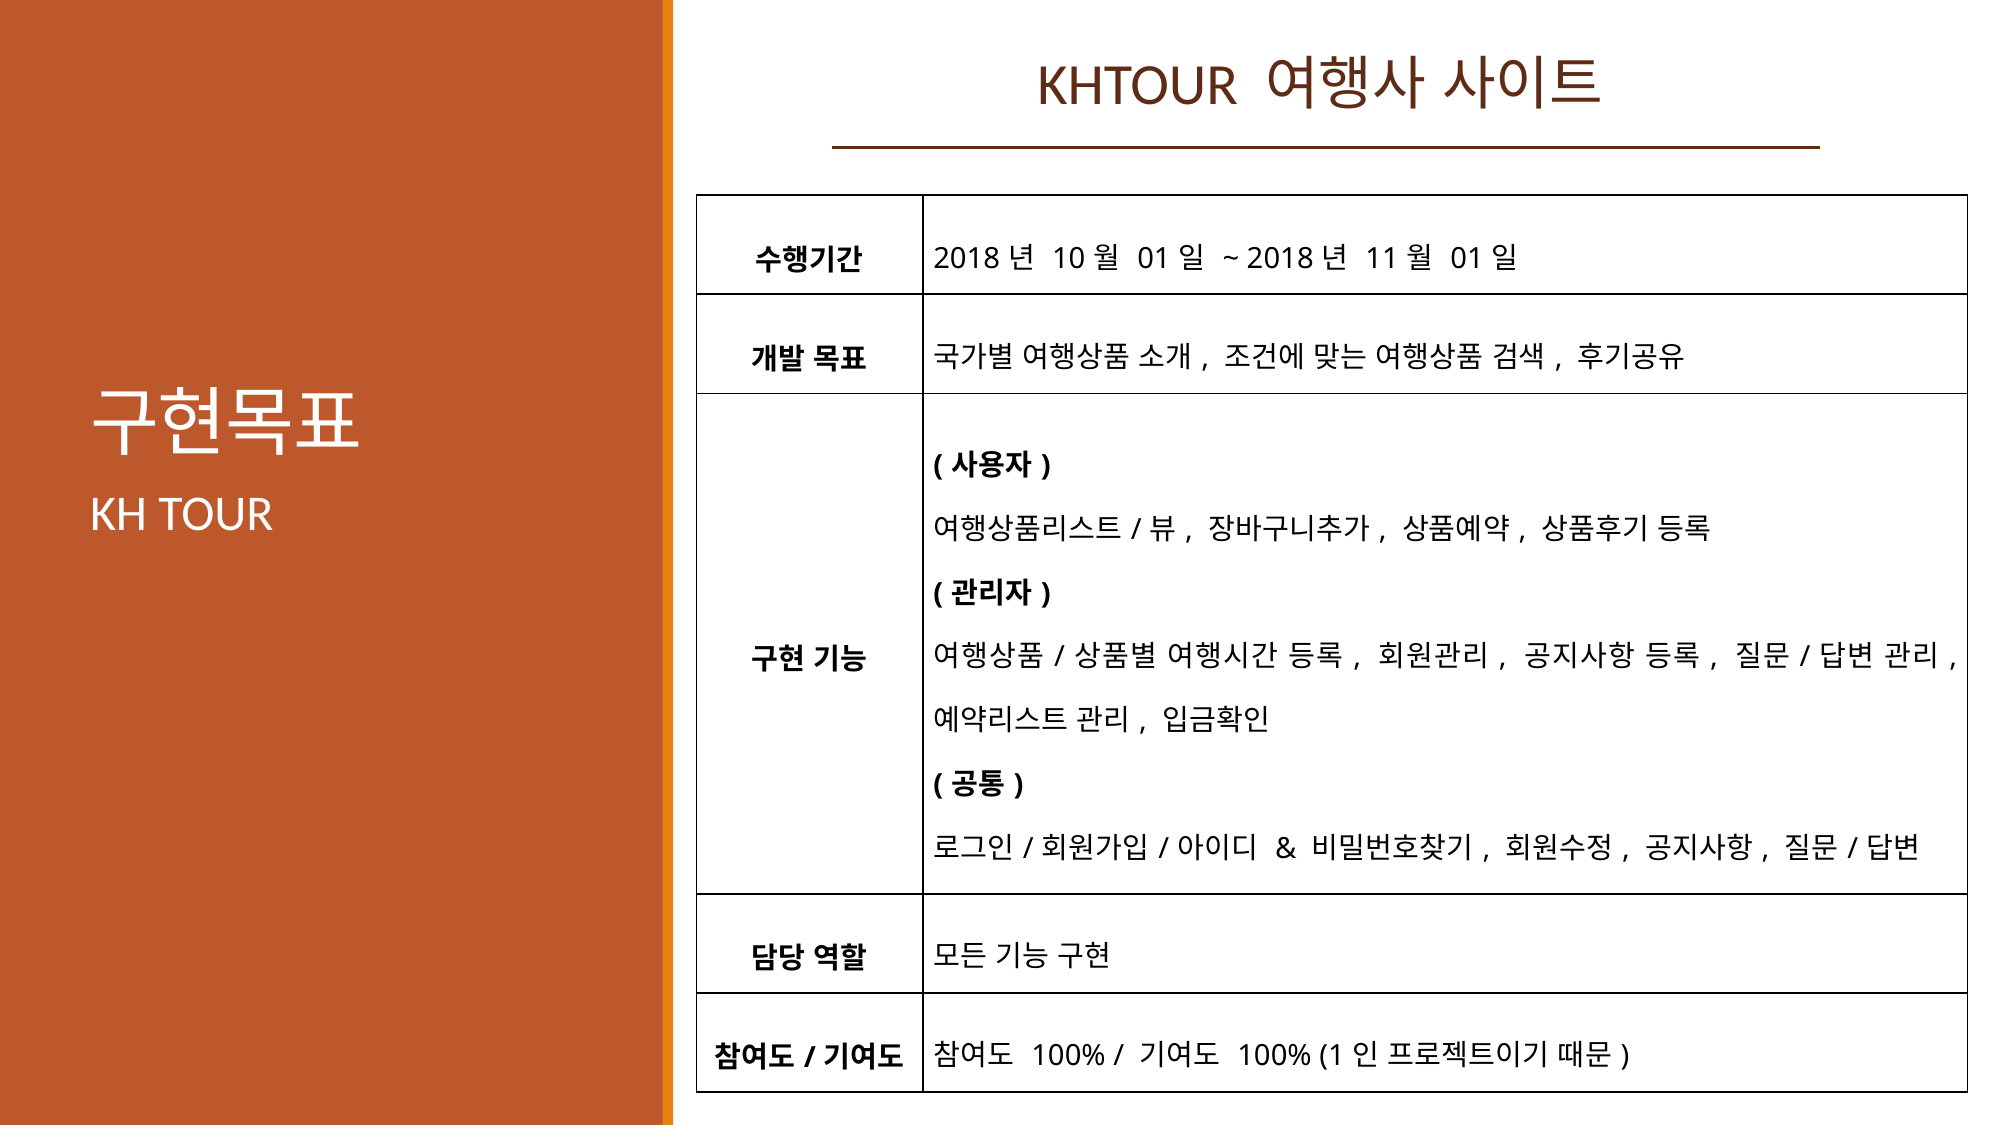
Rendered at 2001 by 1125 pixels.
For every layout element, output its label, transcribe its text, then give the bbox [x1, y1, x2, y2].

table_cell (사용자) 여행상품리스트/뷰, 장바구니추가, 상품예약, 상품후기 등록 (관리자) 여행상품/상품별 여행시간 등록, 회원관리, 공지사항 등록, 질문/답변 관리, 예약리스트 관리, 입금확인 (공통) 로그인/회원가입/아이디 & 비밀번호찾기, 회원수정, 공지사항, 질문/답변 [924, 394, 1967, 893]
table_cell 개발 목표 [697, 295, 922, 393]
table_cell 모든 기능 구현 [924, 895, 1967, 992]
table_cell 구현 기능 [697, 394, 922, 893]
table_header 수행기간 [697, 196, 922, 293]
table_cell 국가별 여행상품 소개, 조건에 맞는 여행상품 검색, 후기공유 [924, 295, 1967, 393]
list KHTOUR 여행사 사이트 [787, 47, 1853, 148]
table_cell 참여도/기여도 [697, 994, 922, 1091]
table_cell 담당 역할 [697, 895, 922, 992]
table_cell 참여도 100% / 기여도 100% (1인 프로젝트이기 때문) [924, 994, 1967, 1091]
list KH TOUR [75, 479, 600, 1035]
table_header 2018년 10월 01일 ~ 2018년 11월 01일 [924, 196, 1967, 293]
title 구현목표 [75, 97, 600, 473]
